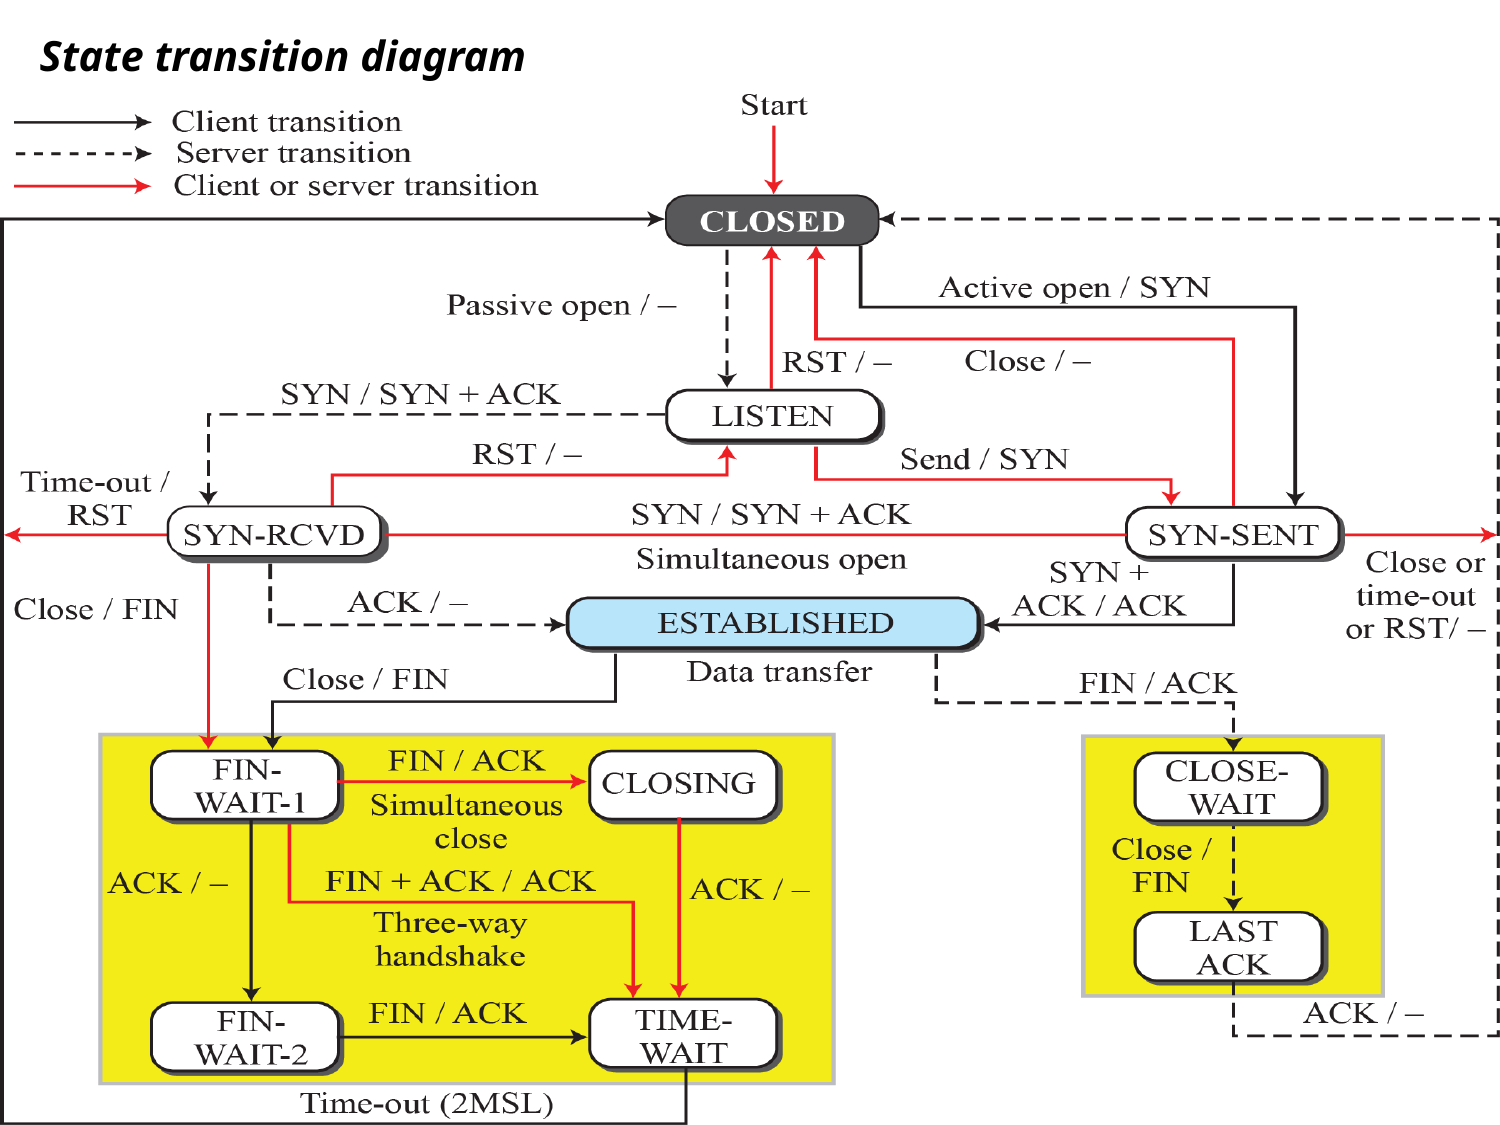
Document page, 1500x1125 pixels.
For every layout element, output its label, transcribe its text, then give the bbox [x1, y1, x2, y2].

text_box State transition diagram [24, 22, 1363, 87]
picture [0, 90, 1500, 1125]
